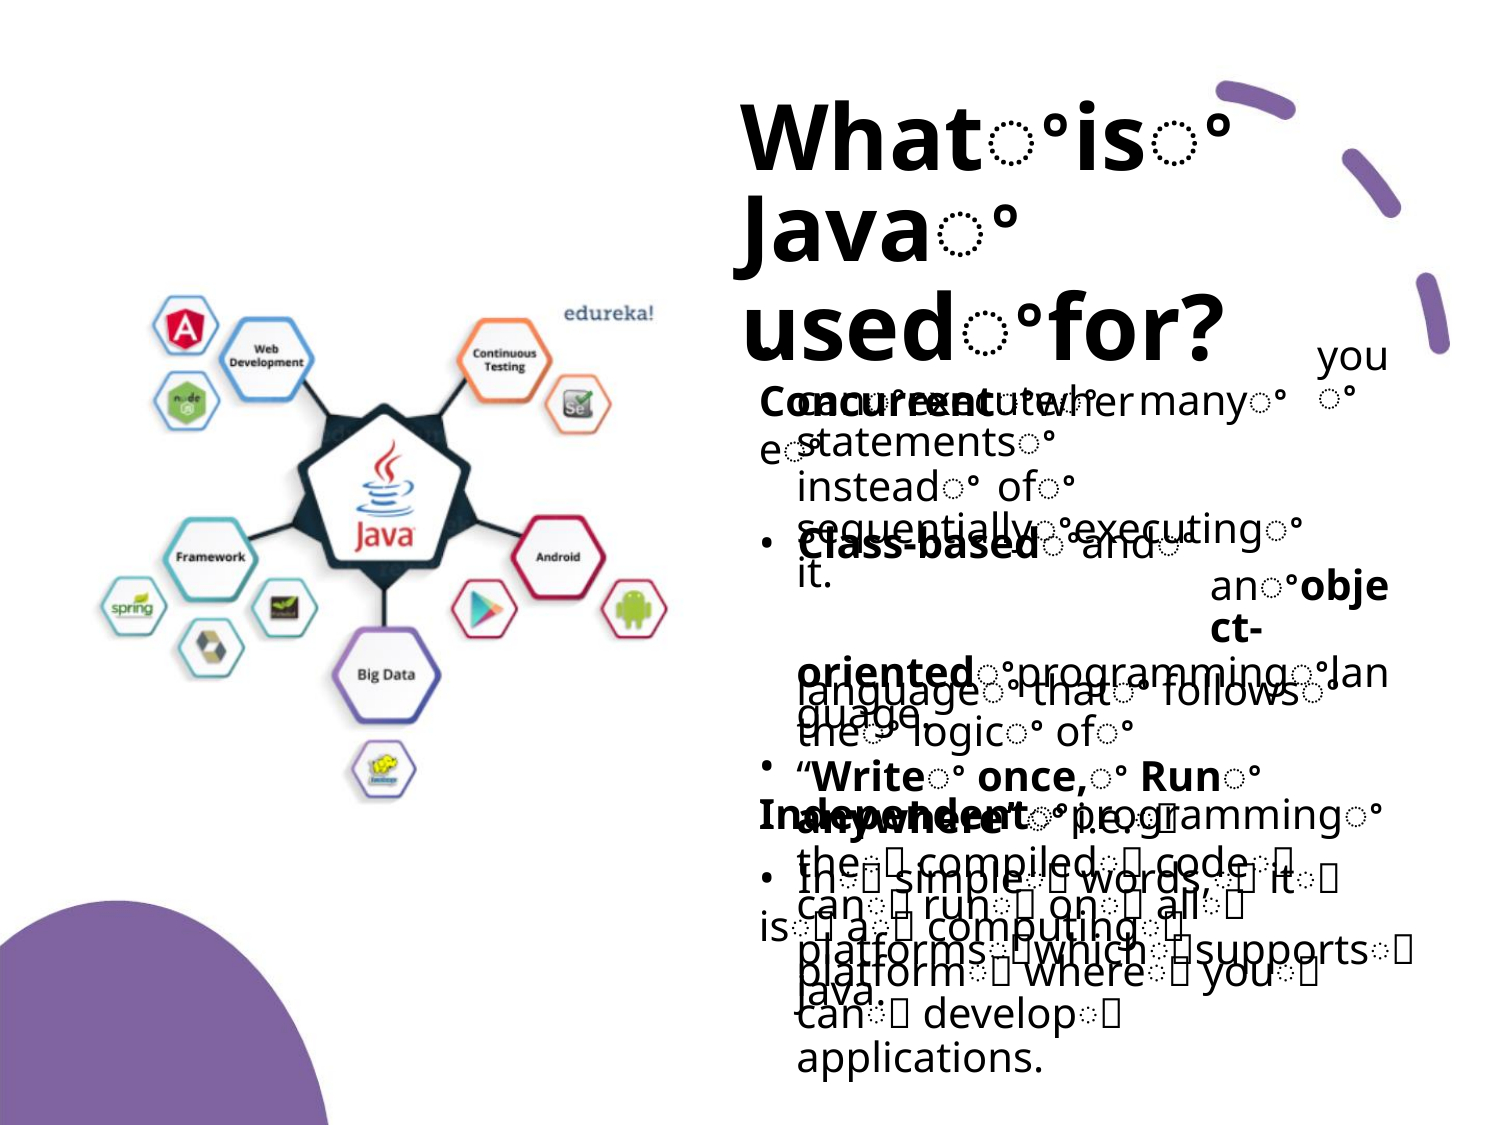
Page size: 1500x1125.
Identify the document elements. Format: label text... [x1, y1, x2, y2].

text_box WhatꢀisꢀJavaꢀ usedꢀfor? [740, 96, 1260, 380]
text_box [0, 0, 1500, 1125]
text_box • Concurrentꢀwhereꢀ [758, 329, 1142, 473]
text_box canꢀexecuteꢀ manyꢀ statementsꢀ insteadꢀ ofꢀ sequentiallyꢀexecutingꢀ it. [796, 381, 1418, 596]
text_box • Class-basedꢀandꢀ anꢀobject- orientedꢀprogrammingꢀlanguage. • Independentꢀprogrammingꢀ [758, 519, 1408, 838]
text_box languageꢀ thatꢀ followsꢀ theꢀ logicꢀ ofꢀ “Writeꢀ once,ꢀ Runꢀ anywhere”ꢀ i.e.ꢀ theꢀ compiledꢀ codeꢀ canꢀ runꢀ onꢀ allꢀ platformsꢀwhichꢀsupportsꢀjava. [796, 671, 1418, 1015]
text_box • Inꢀ simpleꢀ words,ꢀ itꢀ isꢀ aꢀ computingꢀ platformꢀ whereꢀ youꢀ canꢀ developꢀ applications. [759, 854, 1417, 1081]
text_box youꢀ [1317, 336, 1415, 381]
